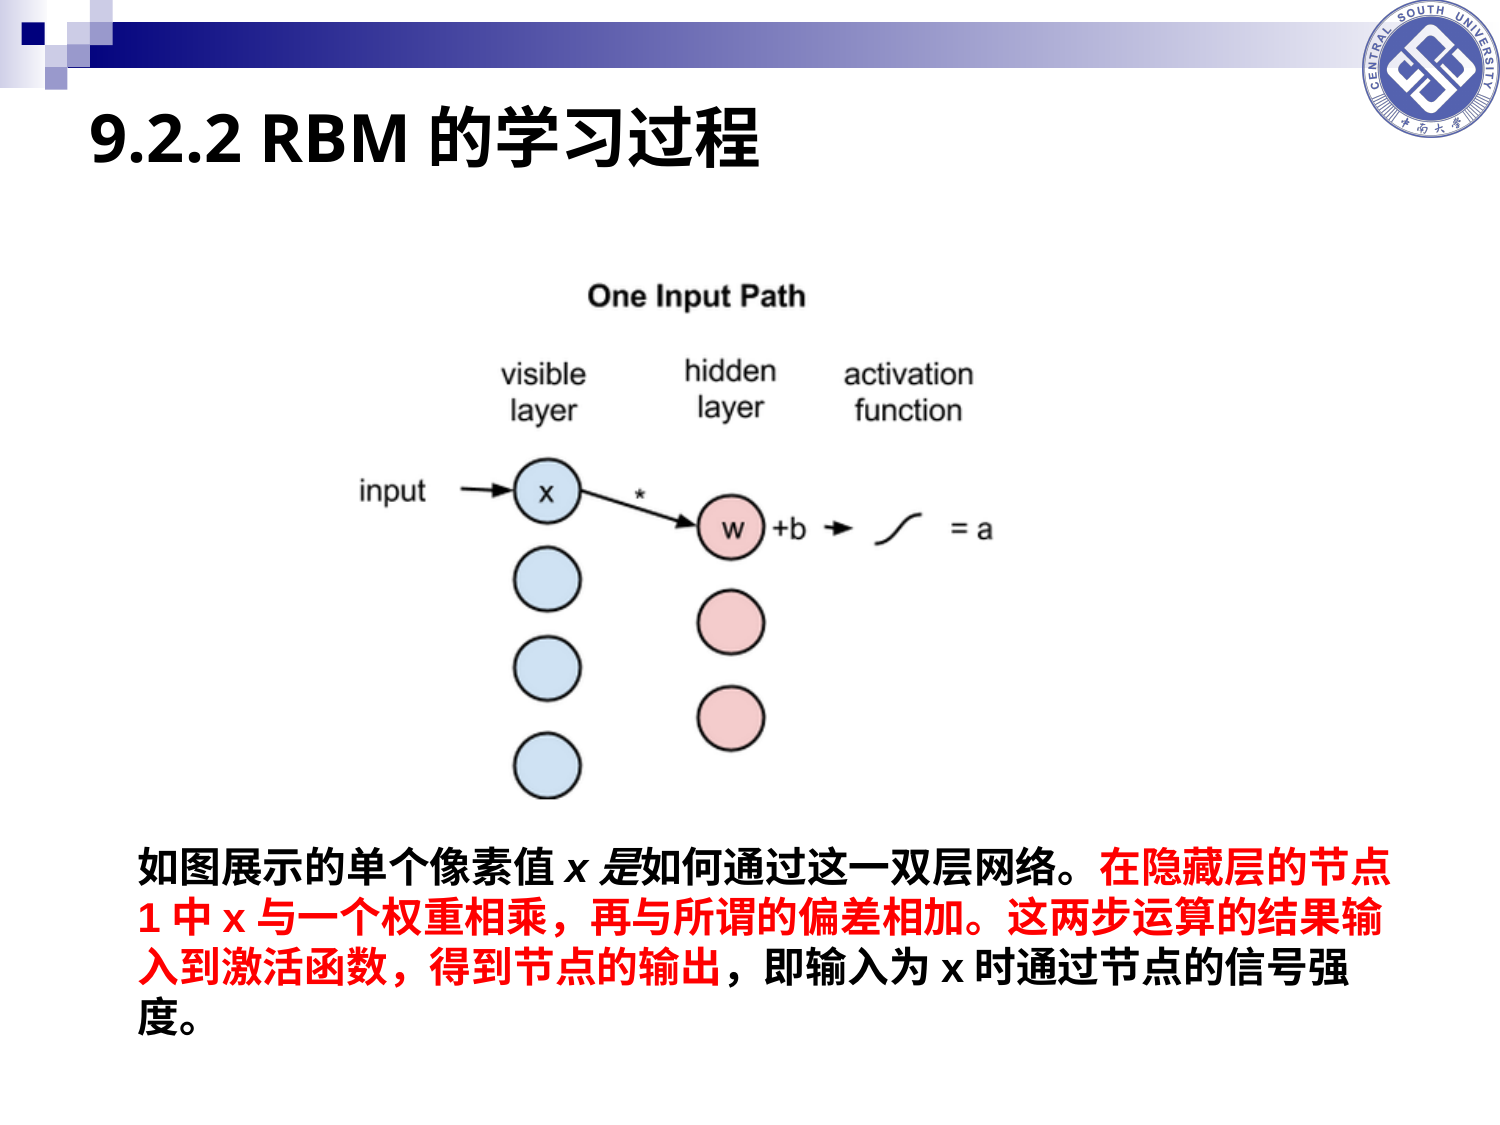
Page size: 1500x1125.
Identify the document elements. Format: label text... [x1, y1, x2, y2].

picture [324, 253, 1033, 834]
title 9.2.2 RBM的学习过程 [74, 86, 1426, 185]
picture [1362, 0, 1500, 138]
text_box 如图展示的单个像素值x是如何通过这一双层网络。在隐藏层的节点1中x与一个权重相乘，再与所谓的偏差相加。这两步运算的结果输入到激活函数，得到节点的输出，即输入为x时通过节点的信号强度。 [123, 833, 1425, 1049]
